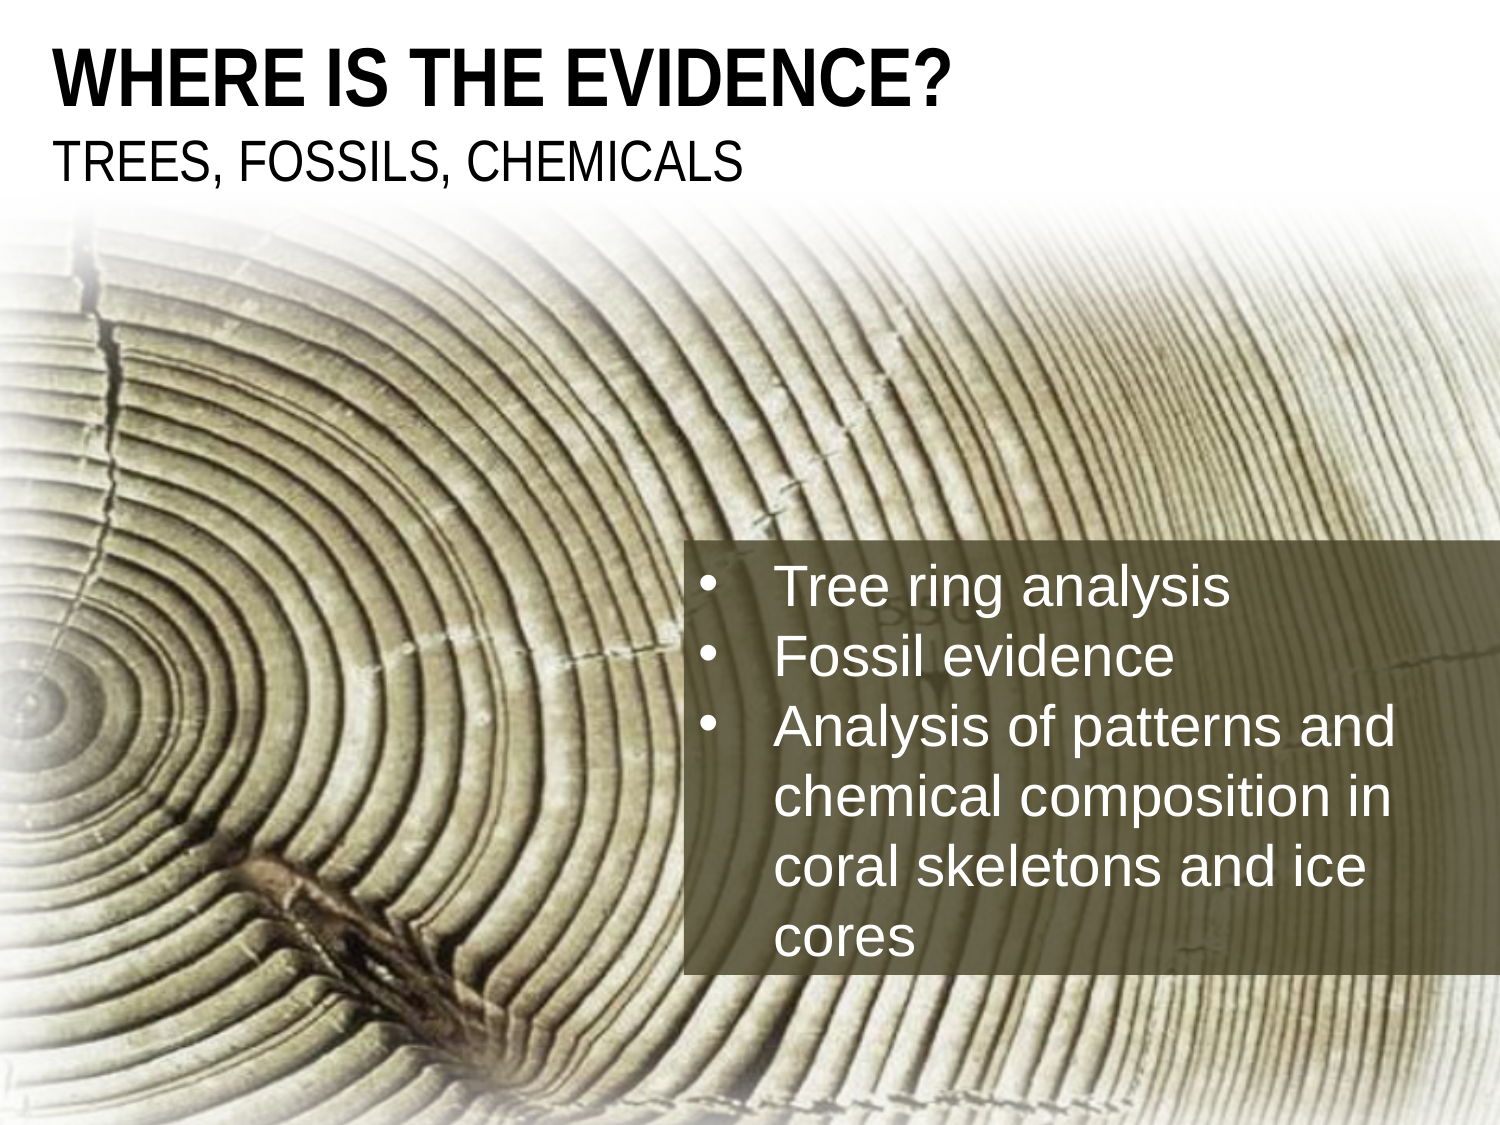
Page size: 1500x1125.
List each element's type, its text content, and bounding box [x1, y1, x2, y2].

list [0, 189, 1500, 1125]
text_box WHERE IS THE EVIDENCE? TREES, FOSSILS, CHEMICALS [7, 72, 1500, 187]
